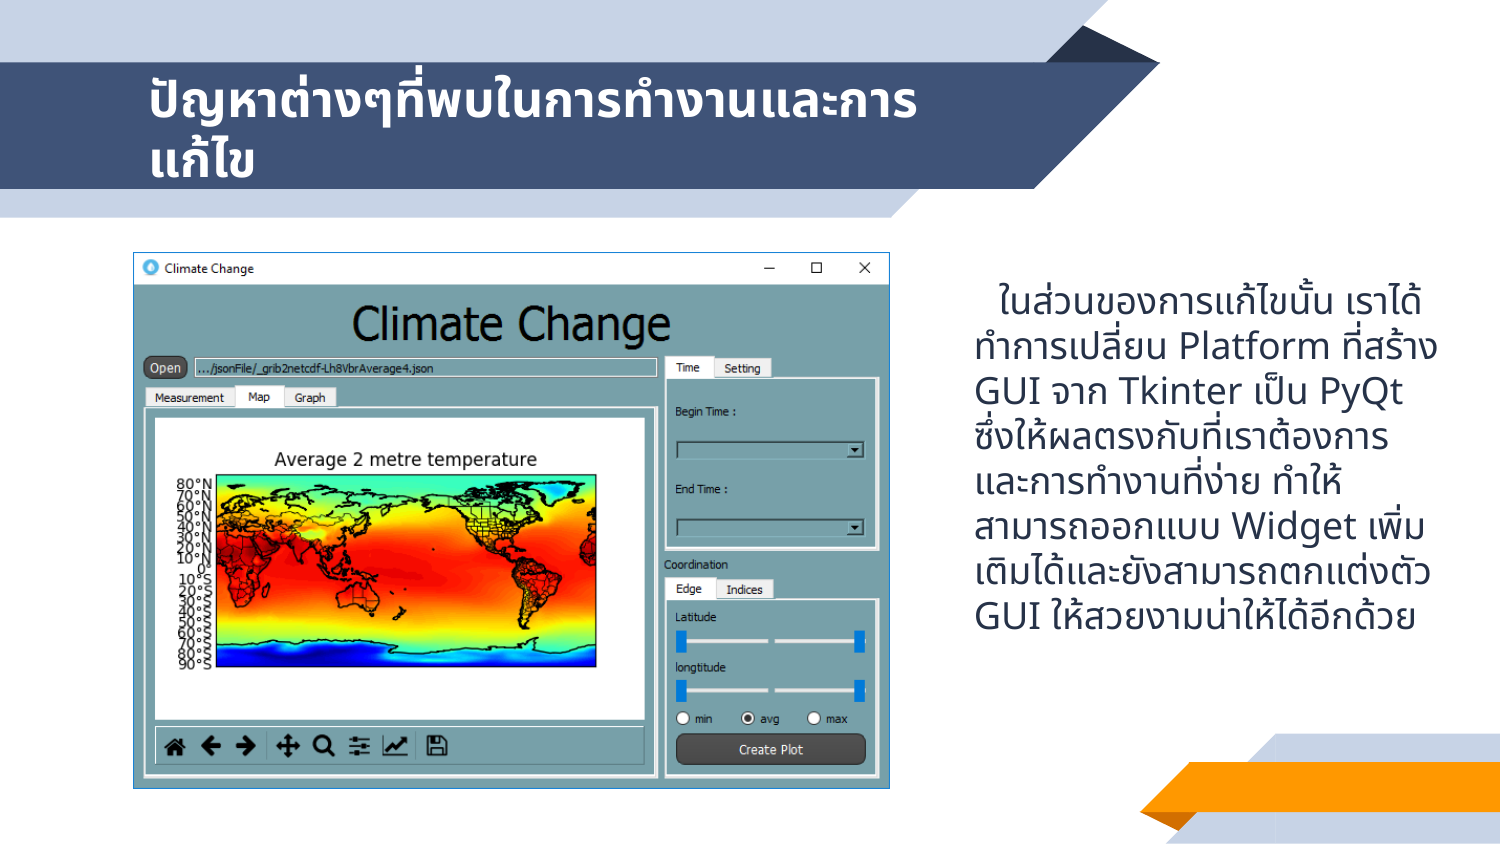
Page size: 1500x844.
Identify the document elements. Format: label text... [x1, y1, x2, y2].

picture [133, 251, 890, 789]
list ในส่วนของการแก้ไขนั้น เราได้ทำการเปลี่ยน Platform ที่สร้าง GUI จาก Tkinter เป็น PyQt ซึ่งให้ผลตรงกับที่เราต้องการ และการทำงานที่ง่าย ทำให้สามารถออกแบบ Widget เพิ่มเติมได้และยังสามารถตกแต่งตัว GUI ให้สวยงามน่าให้ได้อีกด้วย [959, 262, 1462, 779]
title ปัญหาต่างๆที่พบในการทำงานและการแก้ไข [133, 64, 1035, 190]
